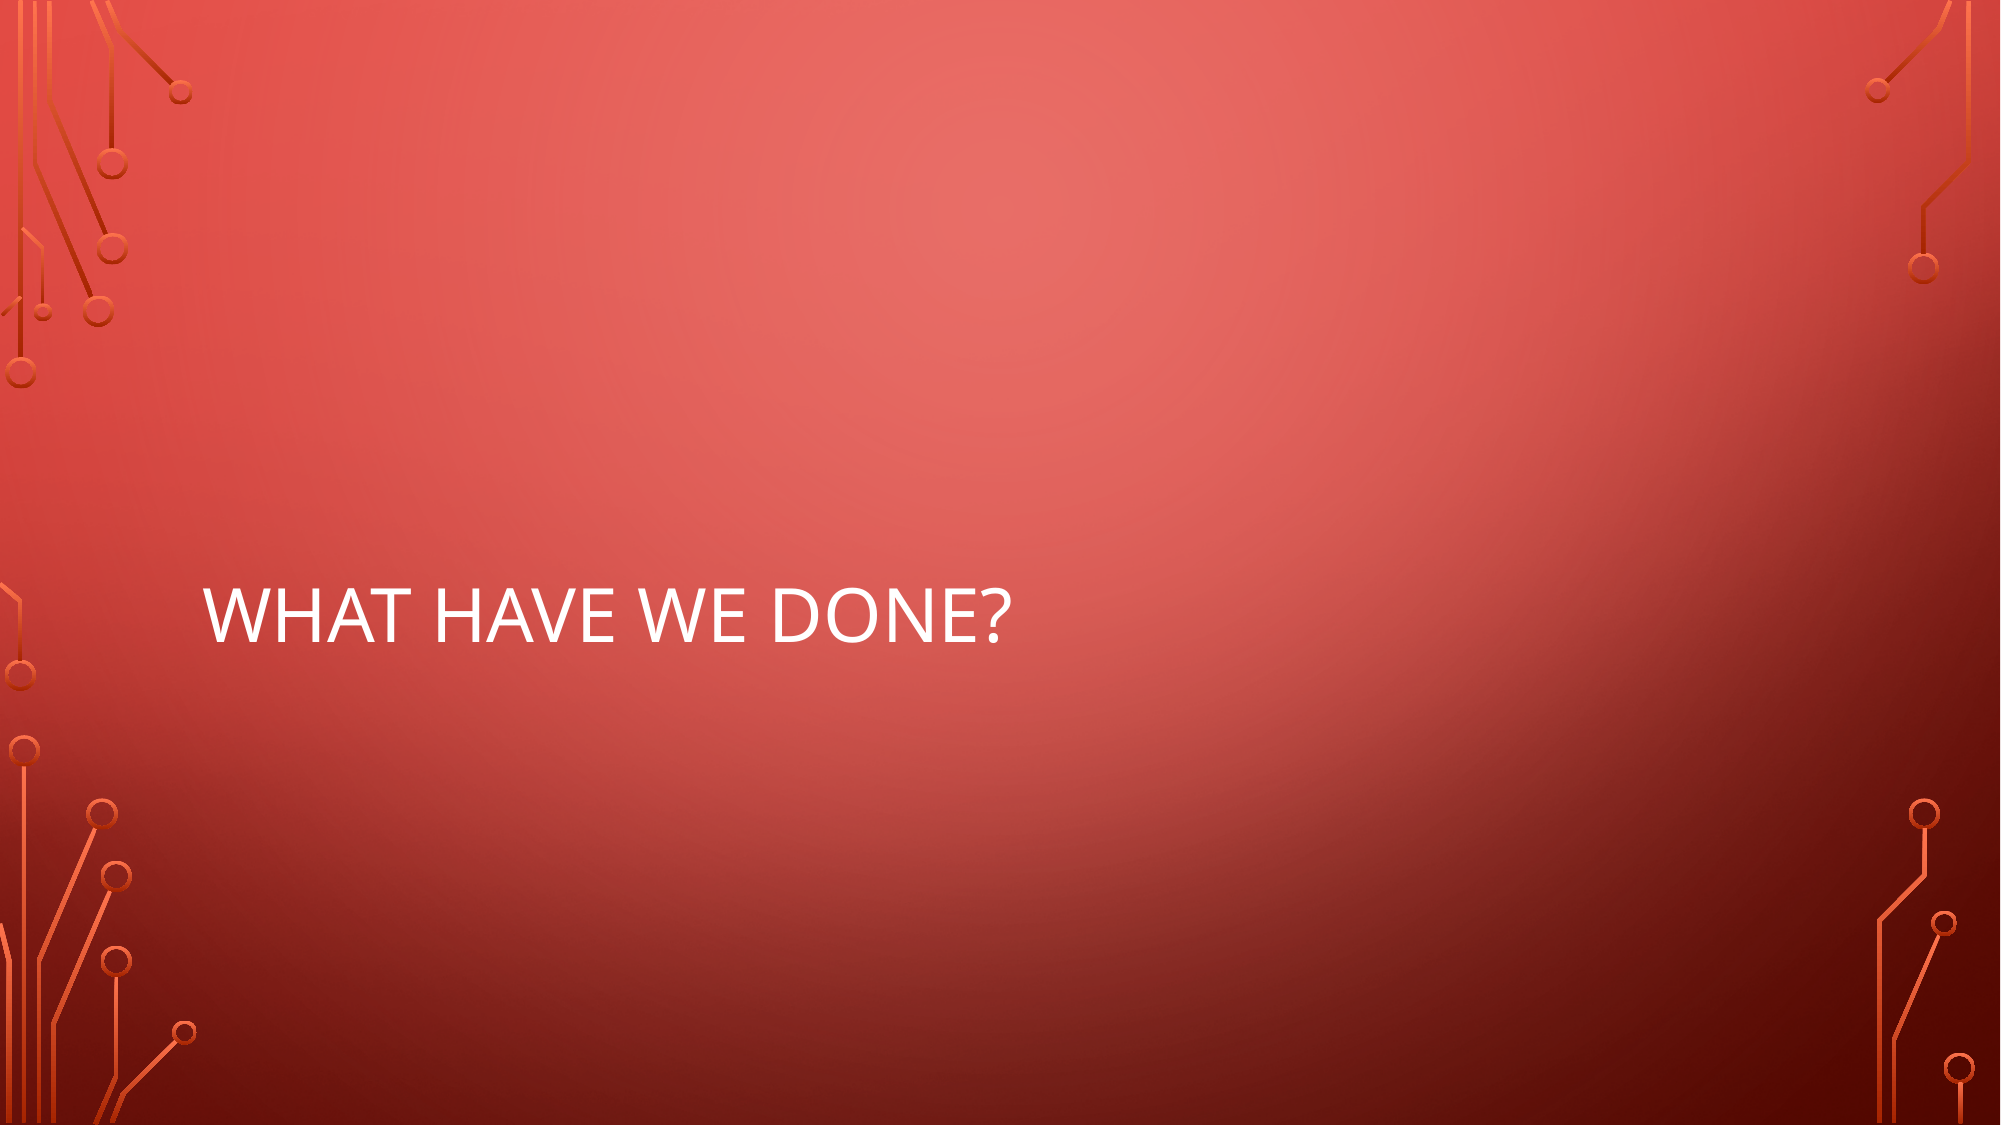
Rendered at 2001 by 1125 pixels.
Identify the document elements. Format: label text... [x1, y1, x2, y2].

title What have we done? [187, 496, 1813, 740]
